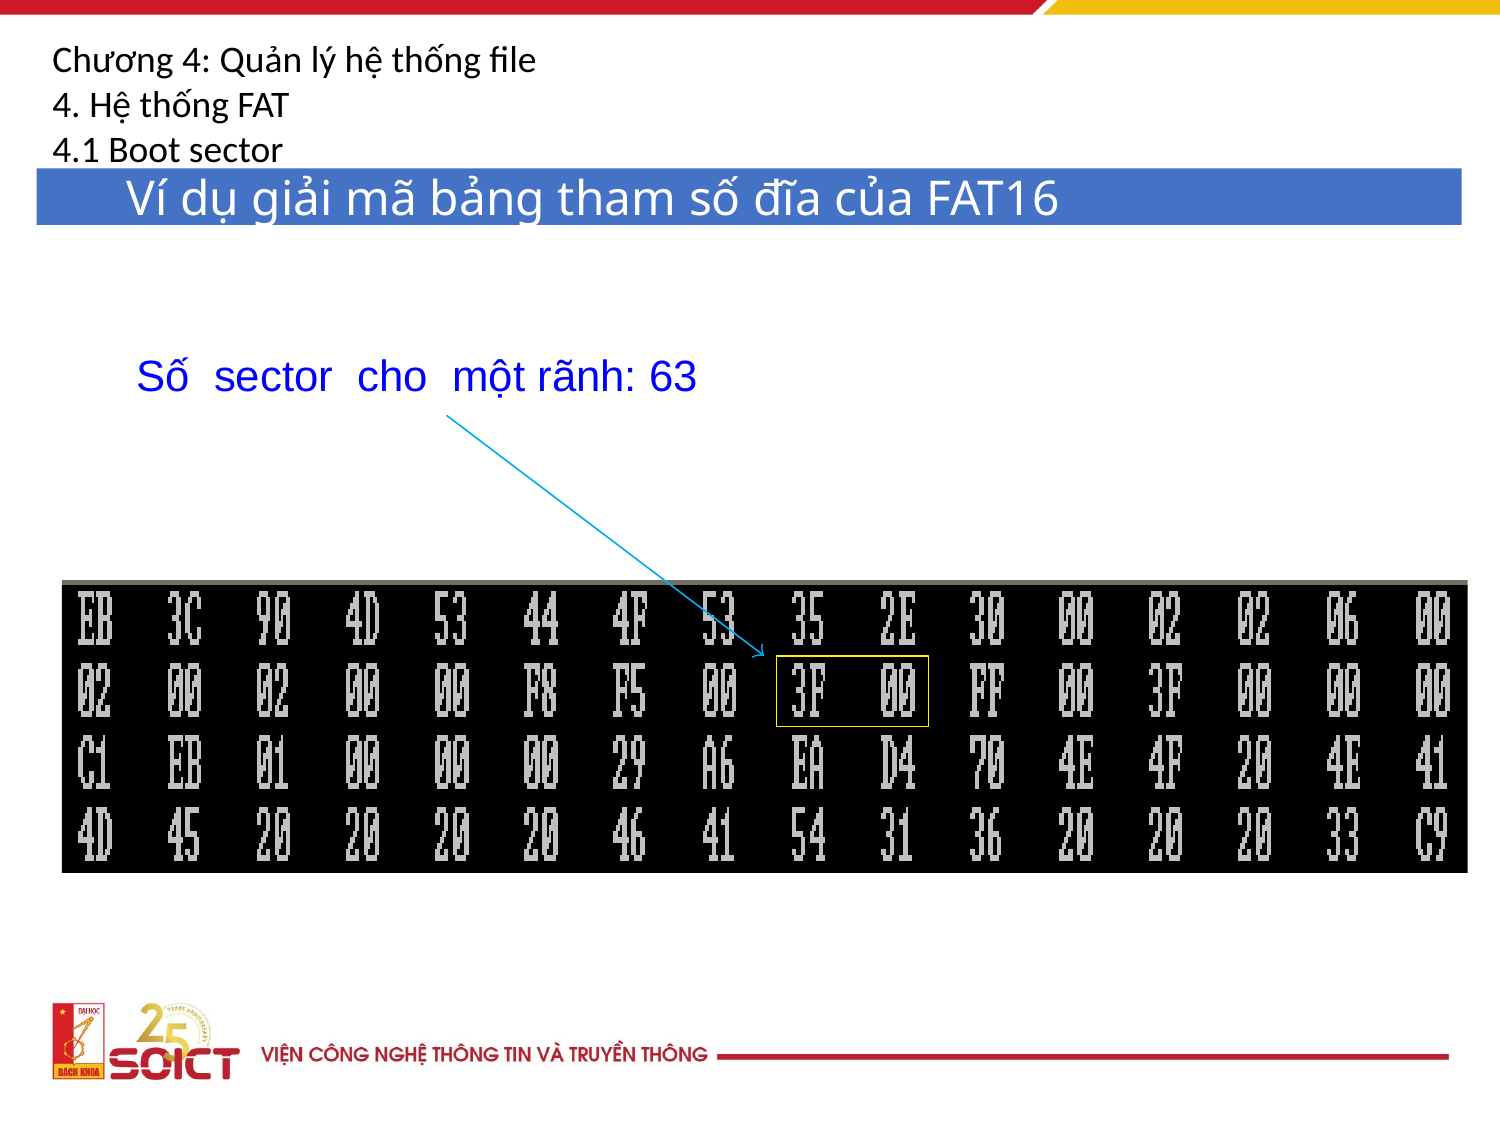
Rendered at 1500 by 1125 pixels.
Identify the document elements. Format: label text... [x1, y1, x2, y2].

text_box [61, 580, 1468, 873]
picture [0, 0, 1500, 1125]
text_box Chương 4: Quản lý hệ thống file 4. Hệ thống FAT 4.1 Boot sector [37, 27, 1472, 178]
text_box [776, 656, 929, 727]
text_box Ví dụ giải mã bảng tham số đĩa của FAT16 [36, 167, 1463, 226]
text_box [752, 643, 764, 658]
text_box Số sector cho một rãnh: 63 [132, 344, 725, 401]
